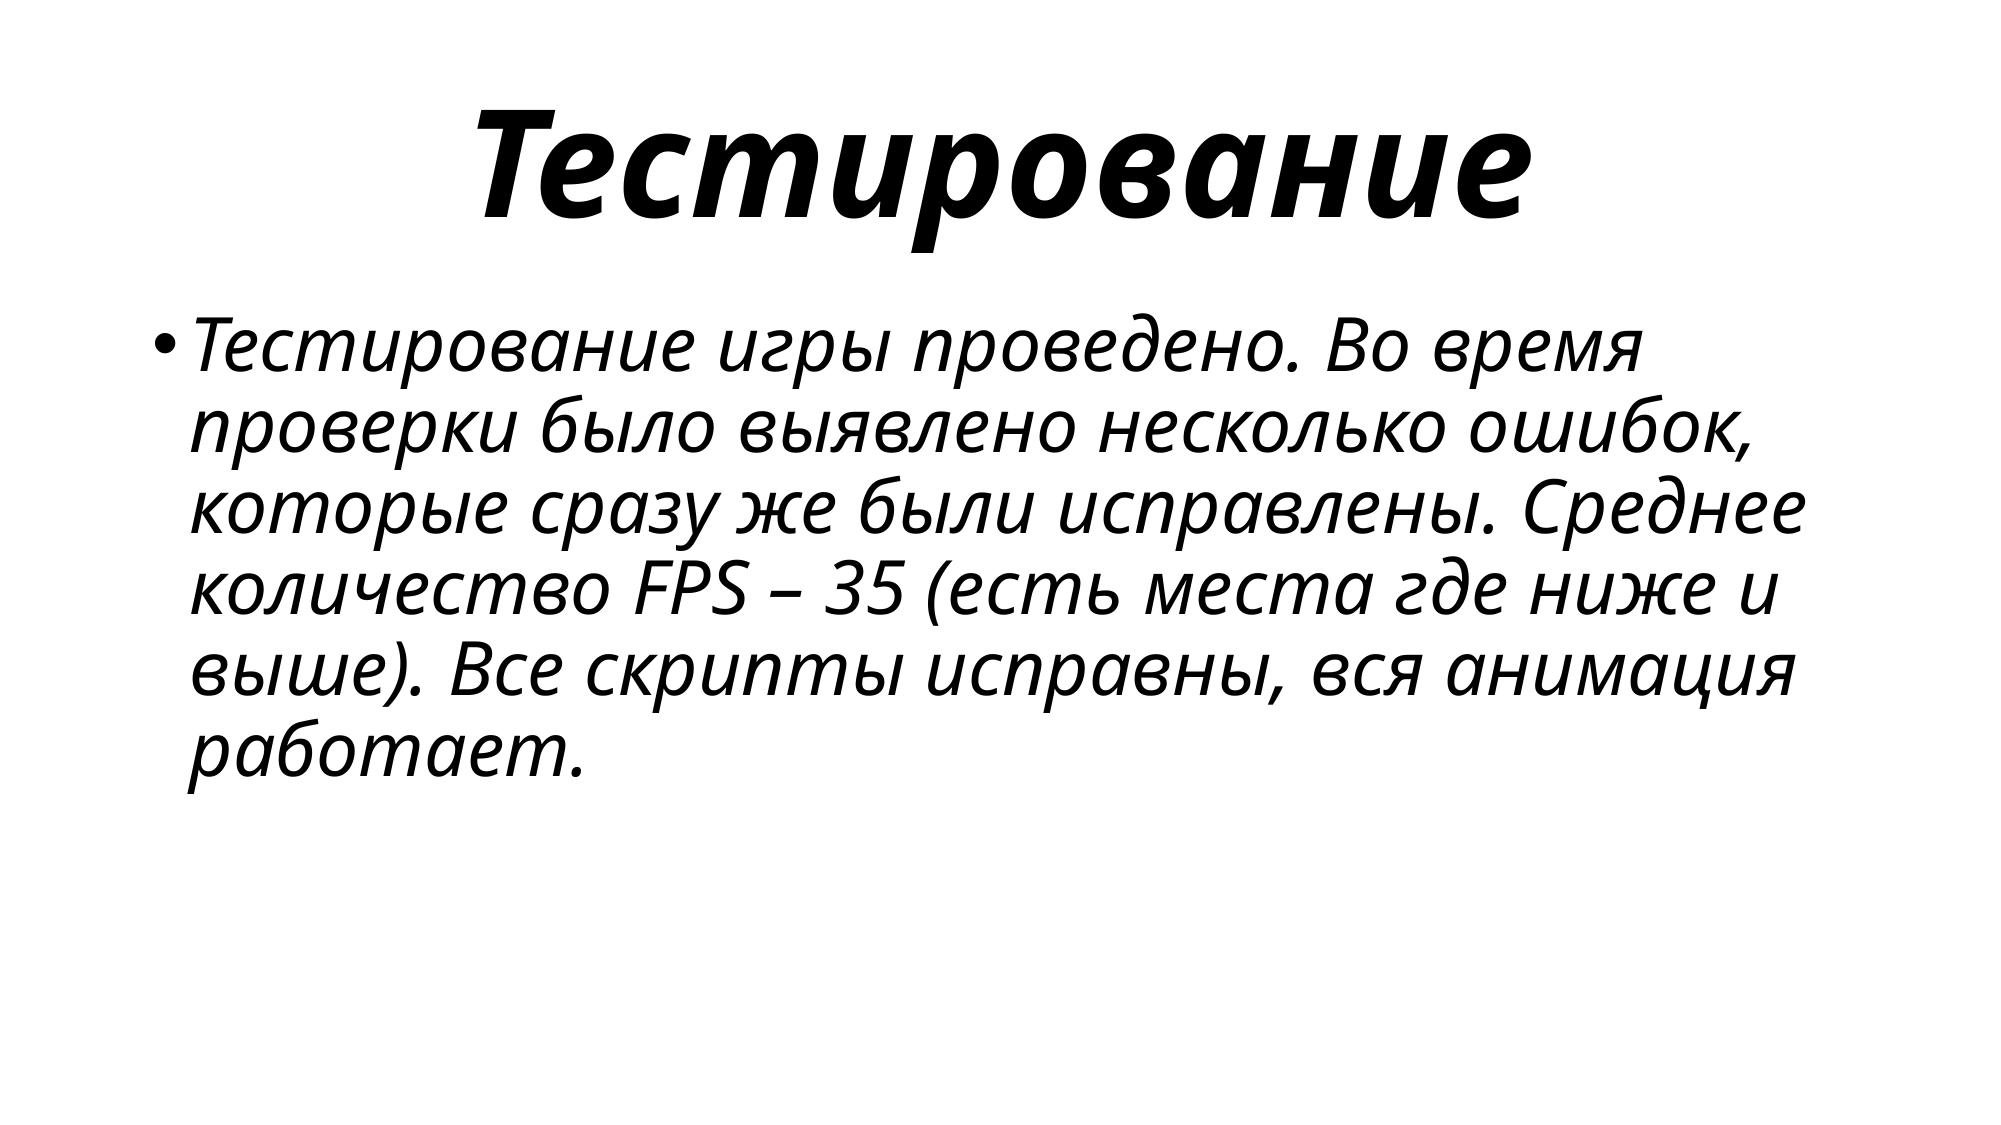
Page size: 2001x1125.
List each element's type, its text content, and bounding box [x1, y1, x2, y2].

title Тестирование [137, 59, 1863, 278]
list Тестирование игры проведено. Во время проверки было выявлено несколько ошибок, которые сразу же были исправлены. Среднее количество FPS – 35 (есть места где ниже и выше). Все скрипты исправны, вся анимация работает. [137, 299, 1863, 1014]
